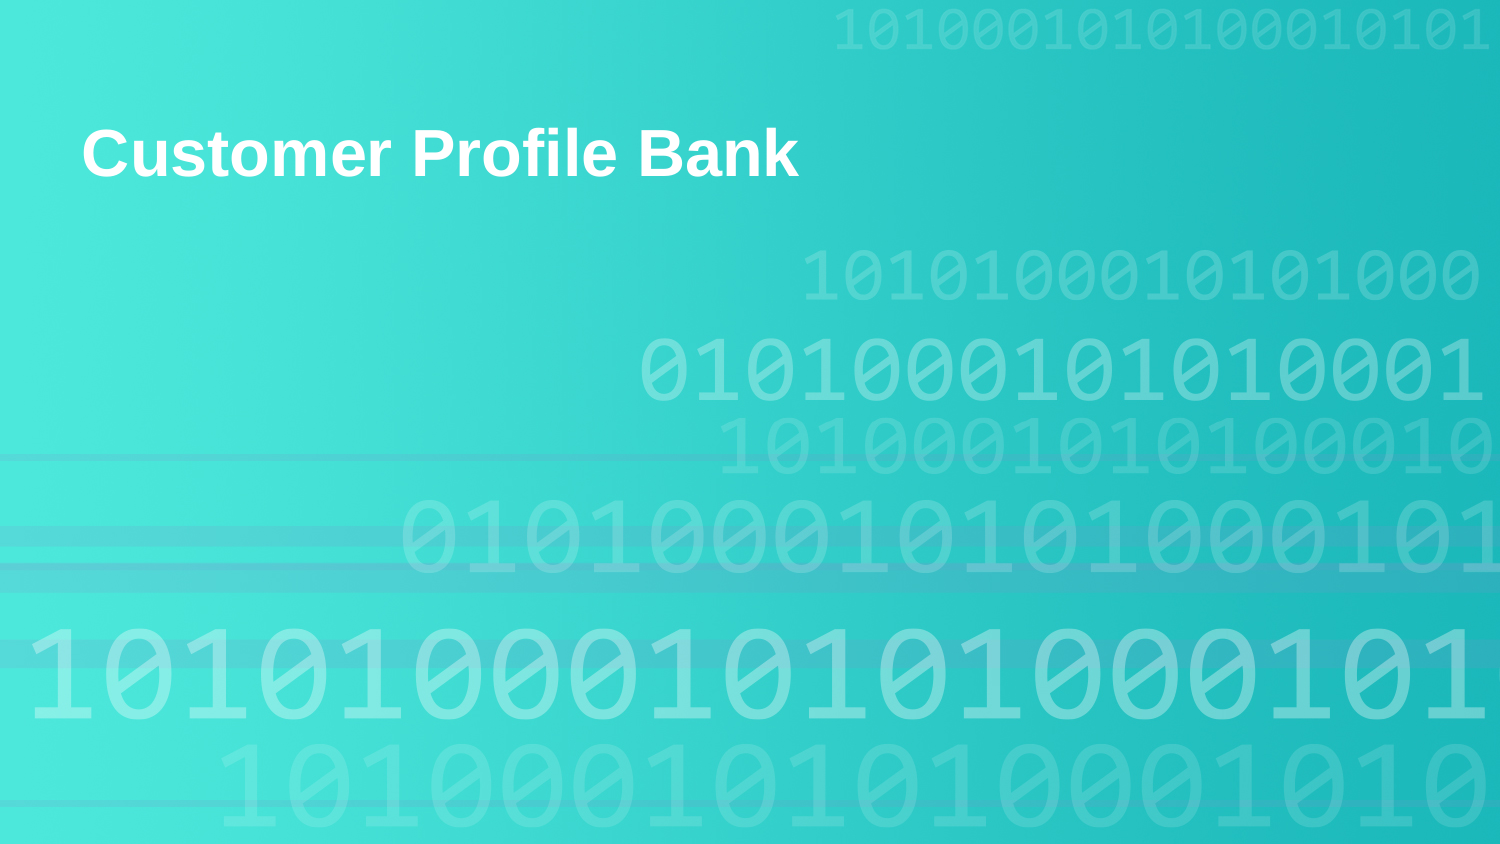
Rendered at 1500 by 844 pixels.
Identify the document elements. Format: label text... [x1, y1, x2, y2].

list Customer Profile Bank [67, 55, 892, 245]
picture [0, 0, 1500, 844]
